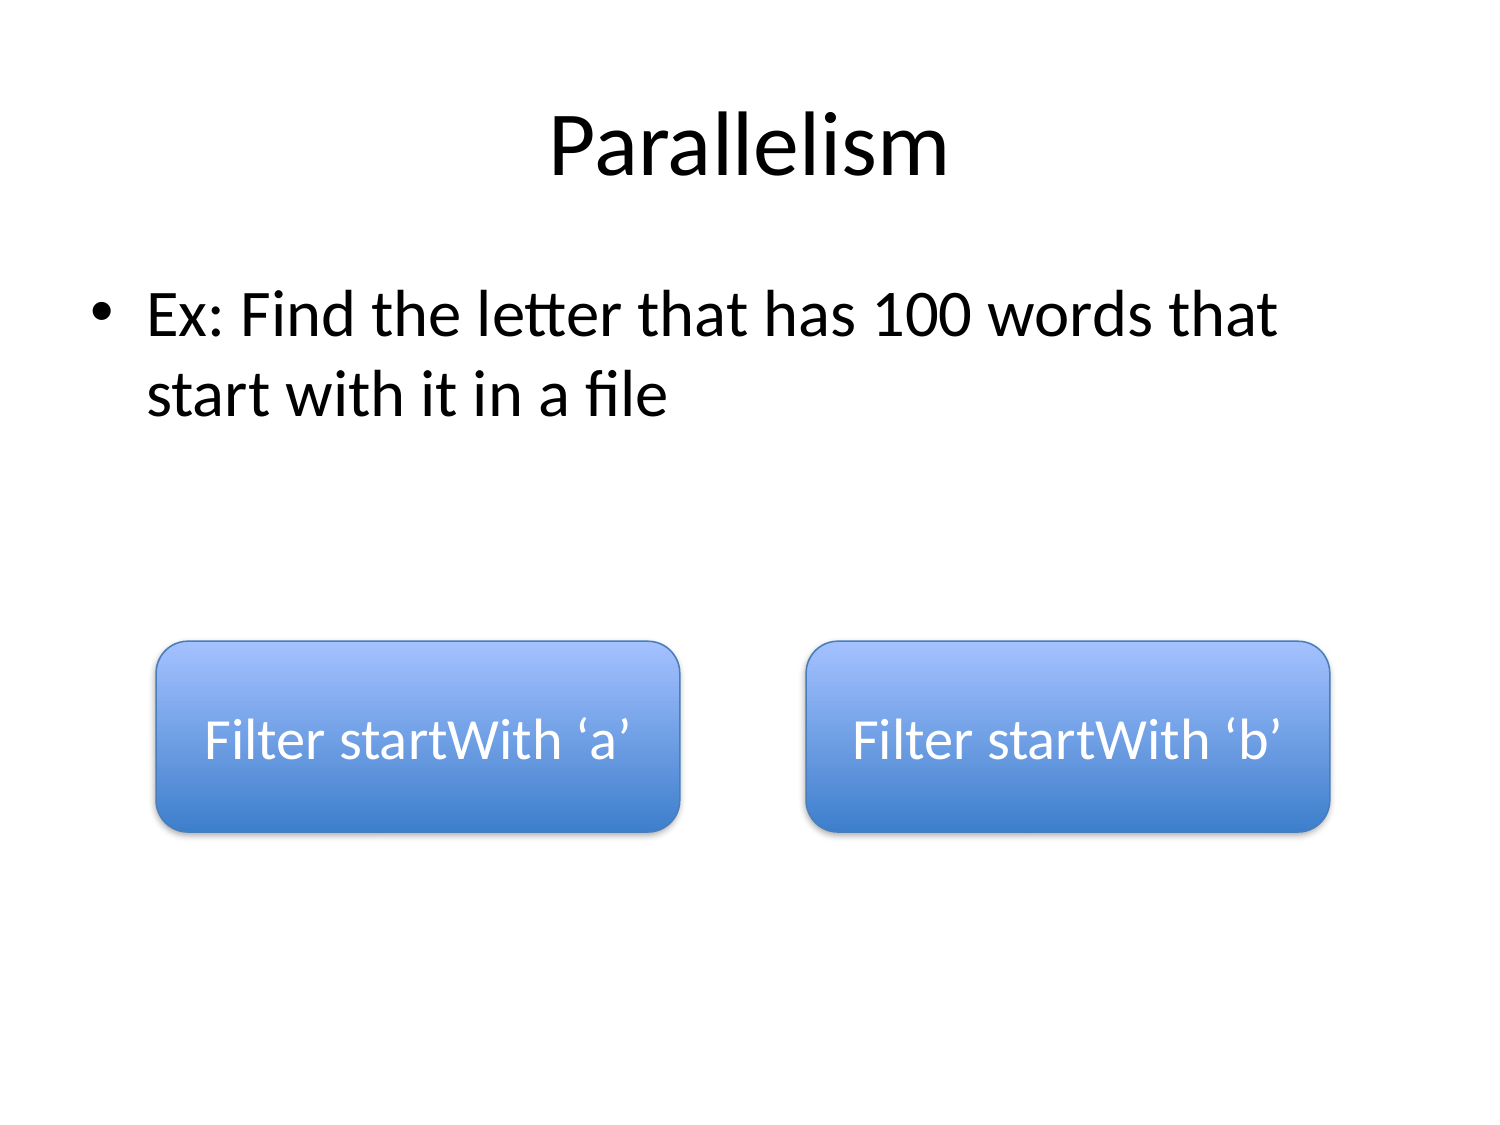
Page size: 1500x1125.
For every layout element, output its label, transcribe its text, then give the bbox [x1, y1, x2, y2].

text_box Filter startWith ‘b’ [805, 640, 1331, 833]
title Parallelism [75, 45, 1425, 233]
text_box Filter startWith ‘a’ [155, 640, 681, 833]
list Ex: Find the letter that has 100 words that start with it in a file [75, 262, 1425, 1005]
